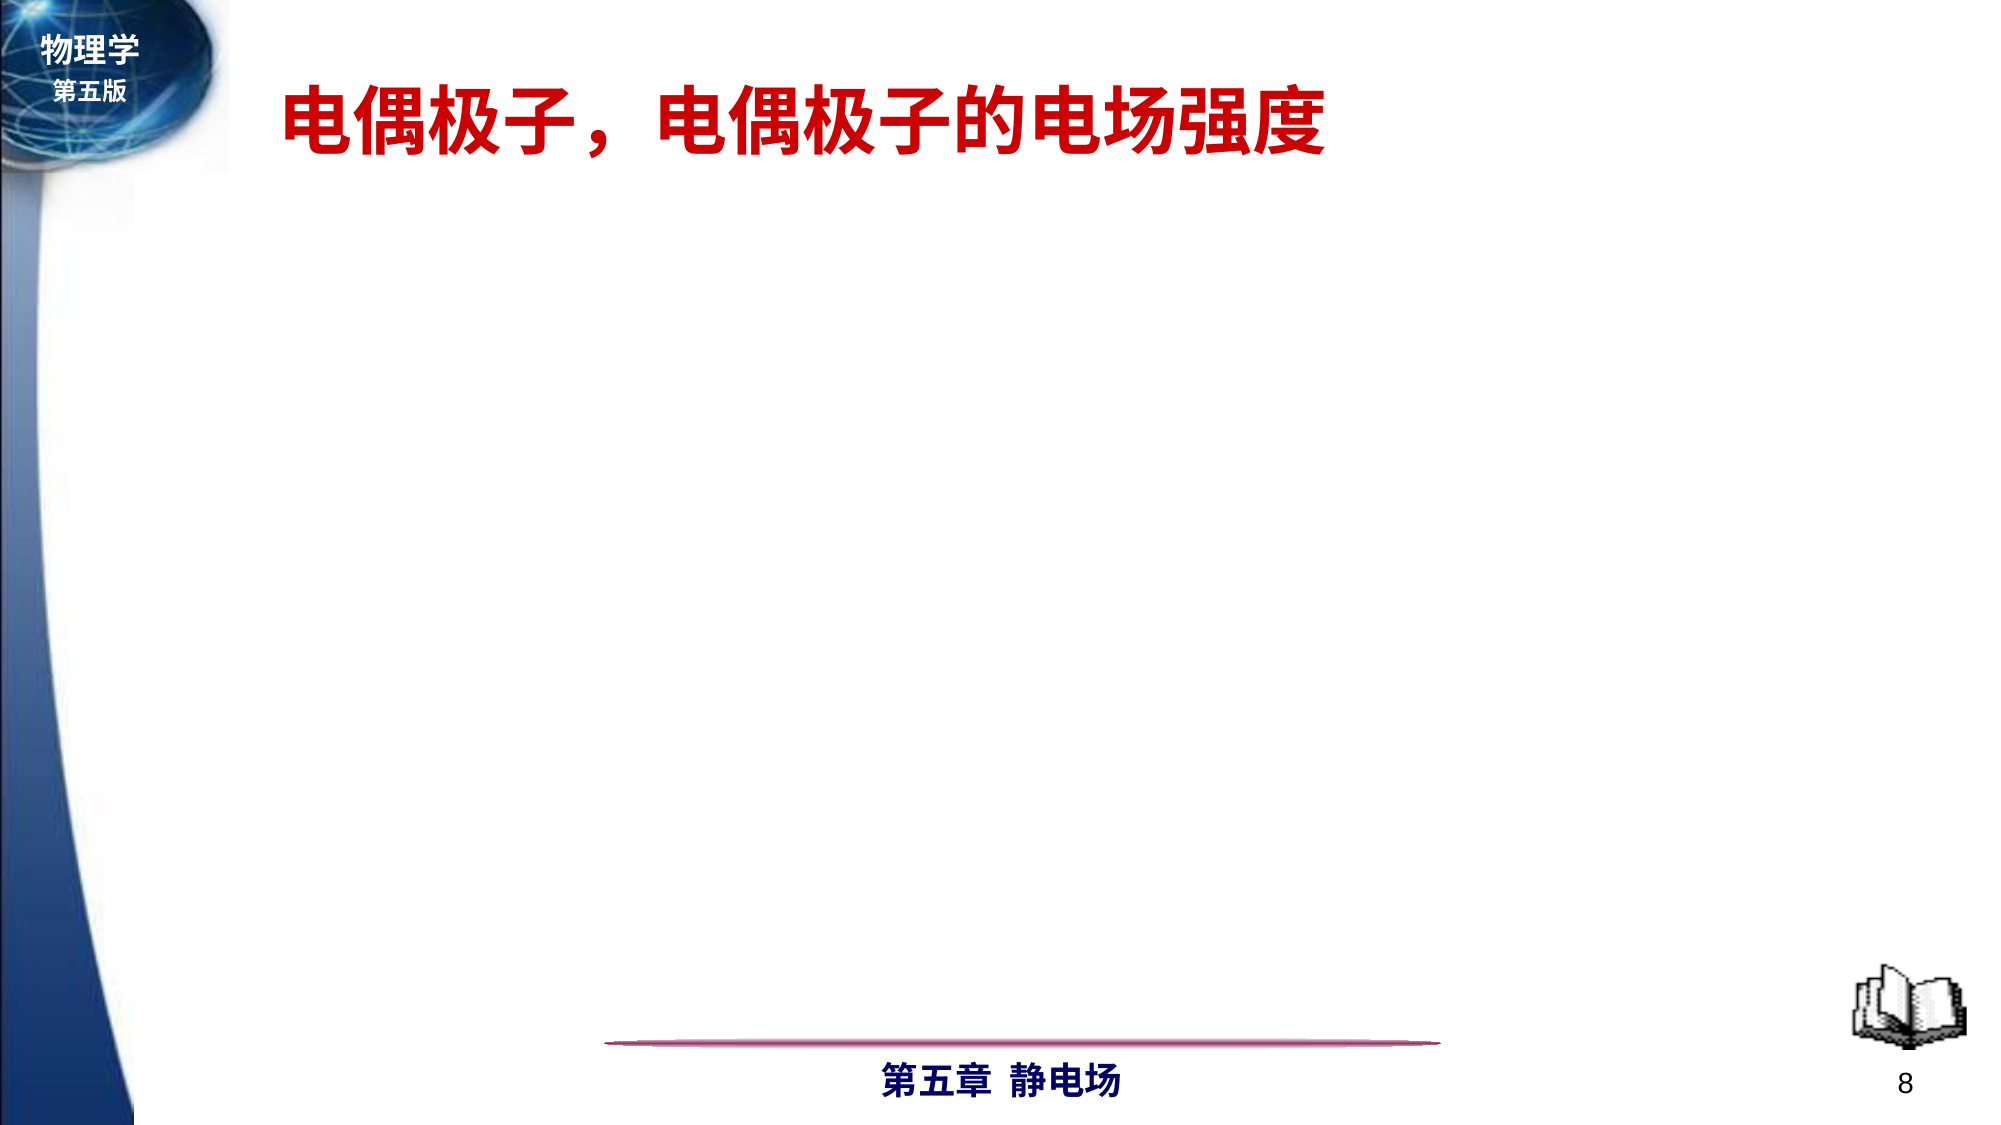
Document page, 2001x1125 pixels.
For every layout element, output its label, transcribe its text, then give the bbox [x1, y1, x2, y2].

text_box 电偶极子，电偶极子的电场强度 [228, 66, 1772, 172]
slide_number 8 [1462, 1056, 1929, 1125]
picture [0, 0, 229, 1125]
picture [1850, 962, 1967, 1050]
